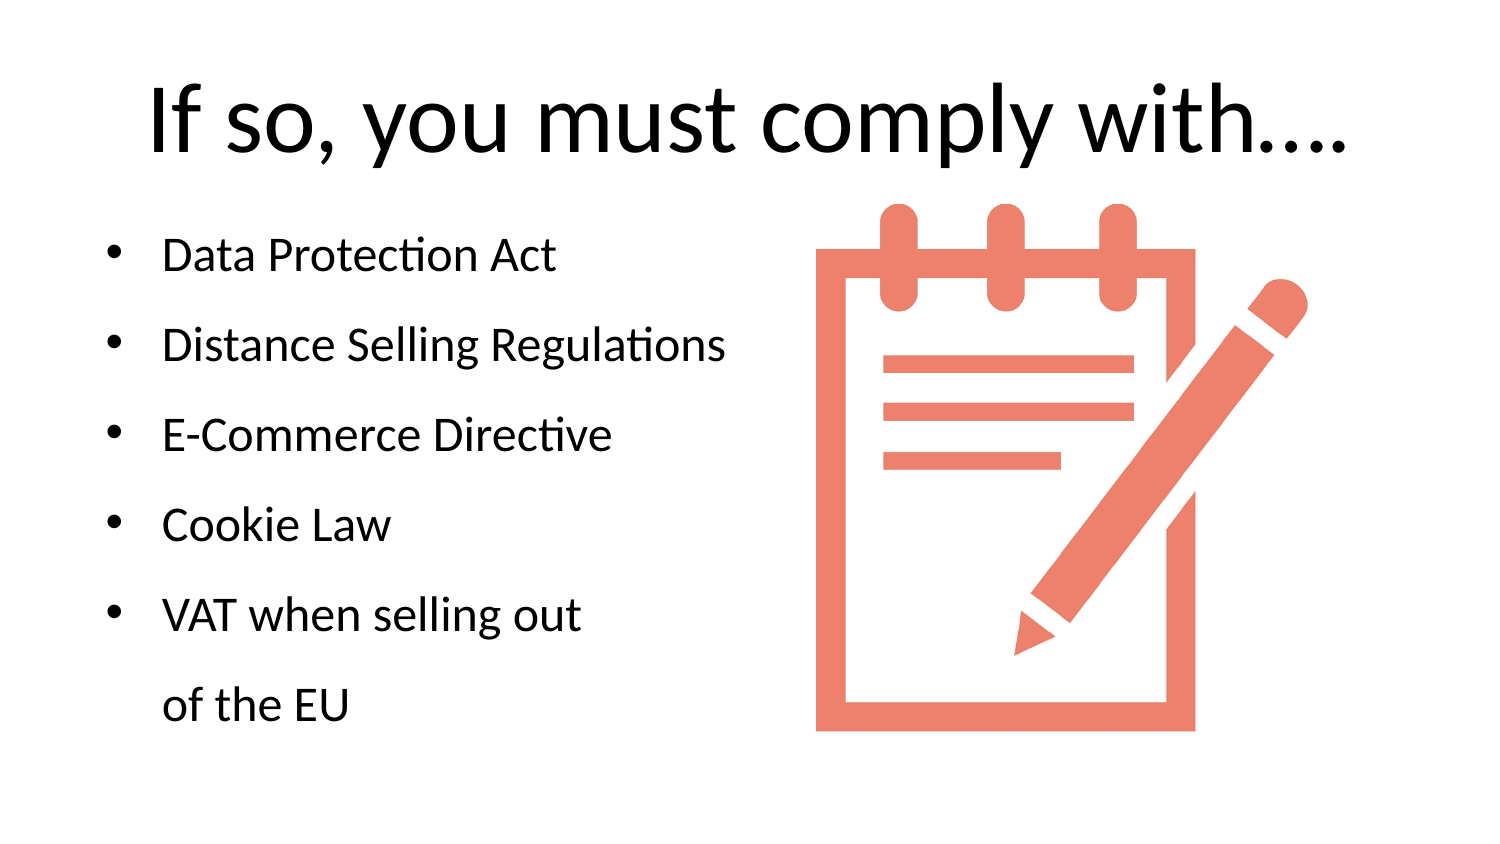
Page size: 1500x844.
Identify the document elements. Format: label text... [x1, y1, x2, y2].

picture [816, 203, 1345, 732]
text_box If so, you must comply with…. [51, 20, 1449, 205]
text_box Data Protection Act Distance Selling Regulations E-Commerce Directive Cookie Law VAT when selling out of the EU [78, 176, 1422, 759]
